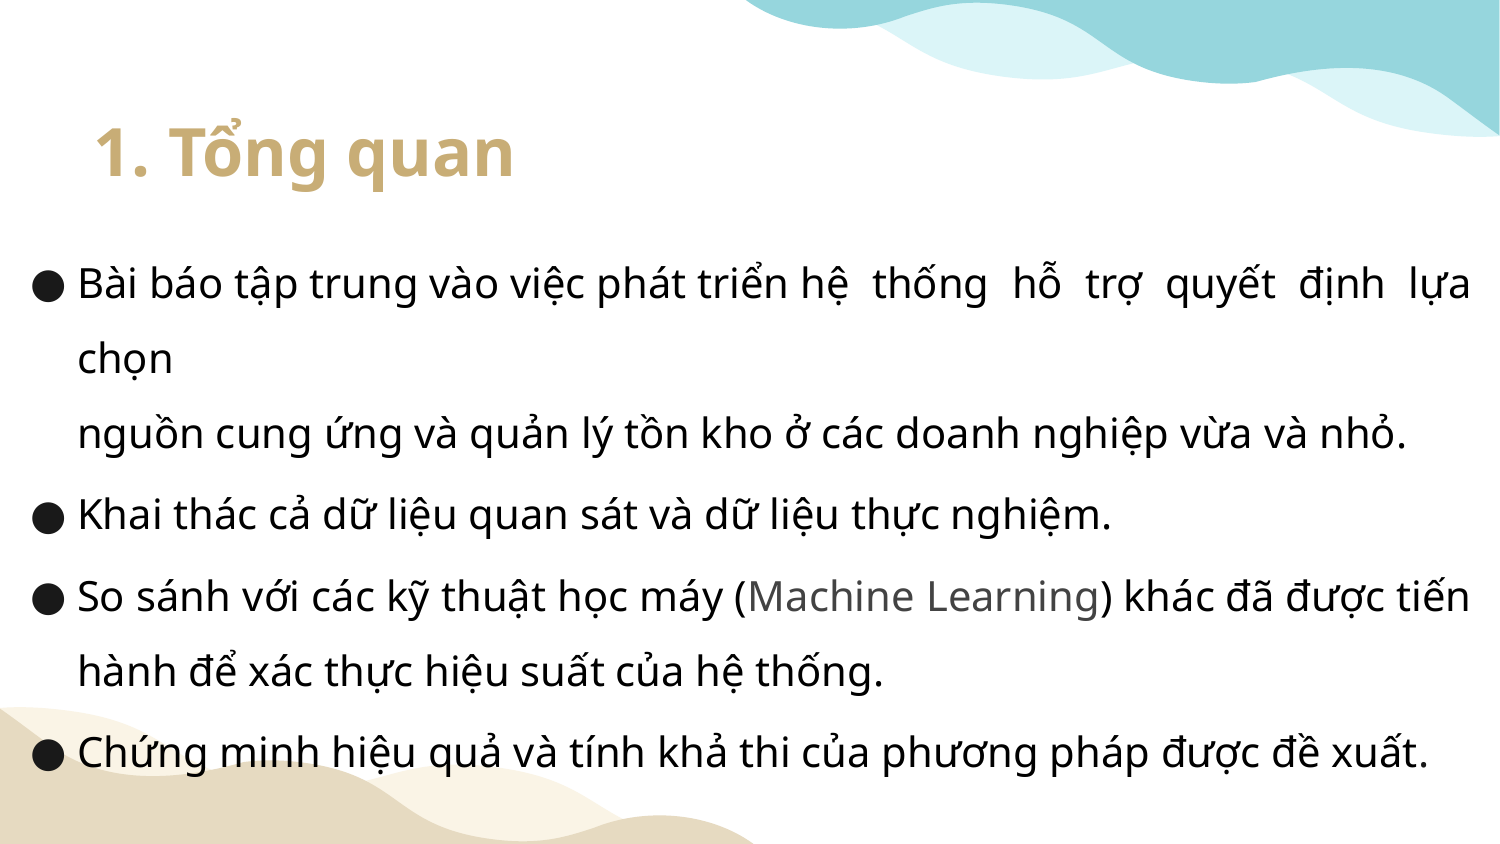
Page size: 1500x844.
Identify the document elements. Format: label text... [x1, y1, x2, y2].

list Bài báo tập trung vào việc phát triển hệ thống hỗ trợ quyết định lựa chọn nguồn cung ứng và quản lý tồn kho ở các doanh nghiệp vừa và nhỏ. Khai thác cả dữ liệu quan sát và dữ liệu thực nghiệm. So sánh với các kỹ thuật học máy (Machine Learning) khác đã được tiến hành để xác thực hiệu suất của hệ thống​. Chứng minh hiệu quả và tính khả thi của phương pháp được đề xuất​. [15, 216, 1487, 697]
title 1. Tổng quan [78, 94, 1343, 189]
